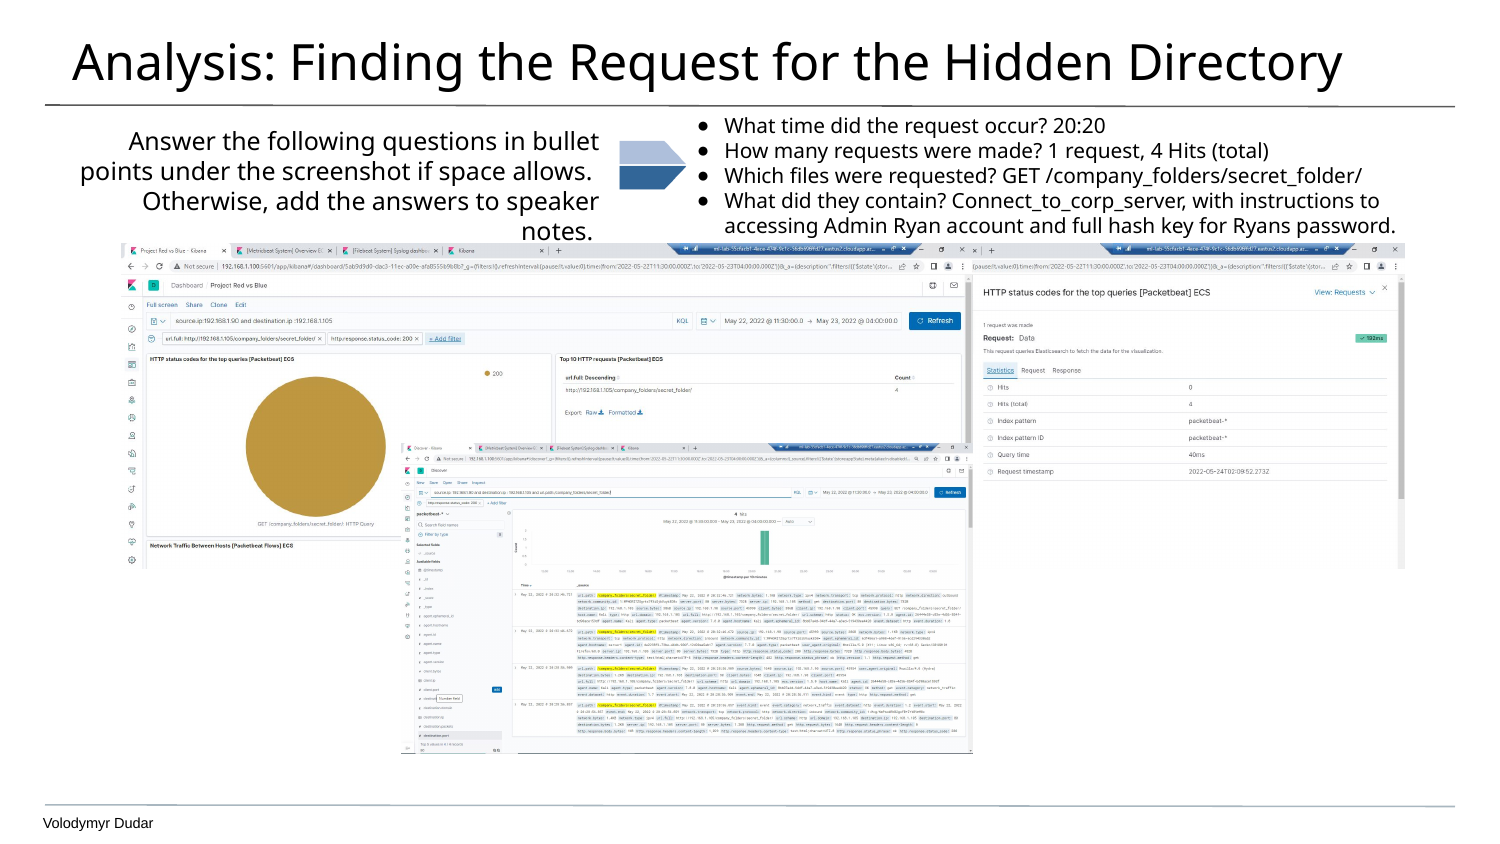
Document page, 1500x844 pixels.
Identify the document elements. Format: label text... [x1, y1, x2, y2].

title Analysis: Finding the Request for the Hidden Directory [0, 0, 1500, 88]
picture [616, 136, 687, 192]
picture [121, 242, 1405, 754]
subtitle Answer the following questions in bullet points under the screenshot if space allows. Otherwise, add the answers to speaker notes. [0, 110, 596, 320]
subtitle Volodymyr Dudar [0, 806, 1306, 844]
subtitle What time did the request occur? 20:20 How many requests were made? 1 request, 4 Hits (total) Which files were requested? GET /company_folders/secret_folder/ What did they contain? Connect_to_corp_server, with instructions to accessing Admin Ryan account and full hash key for Ryans password. [596, 97, 1500, 258]
